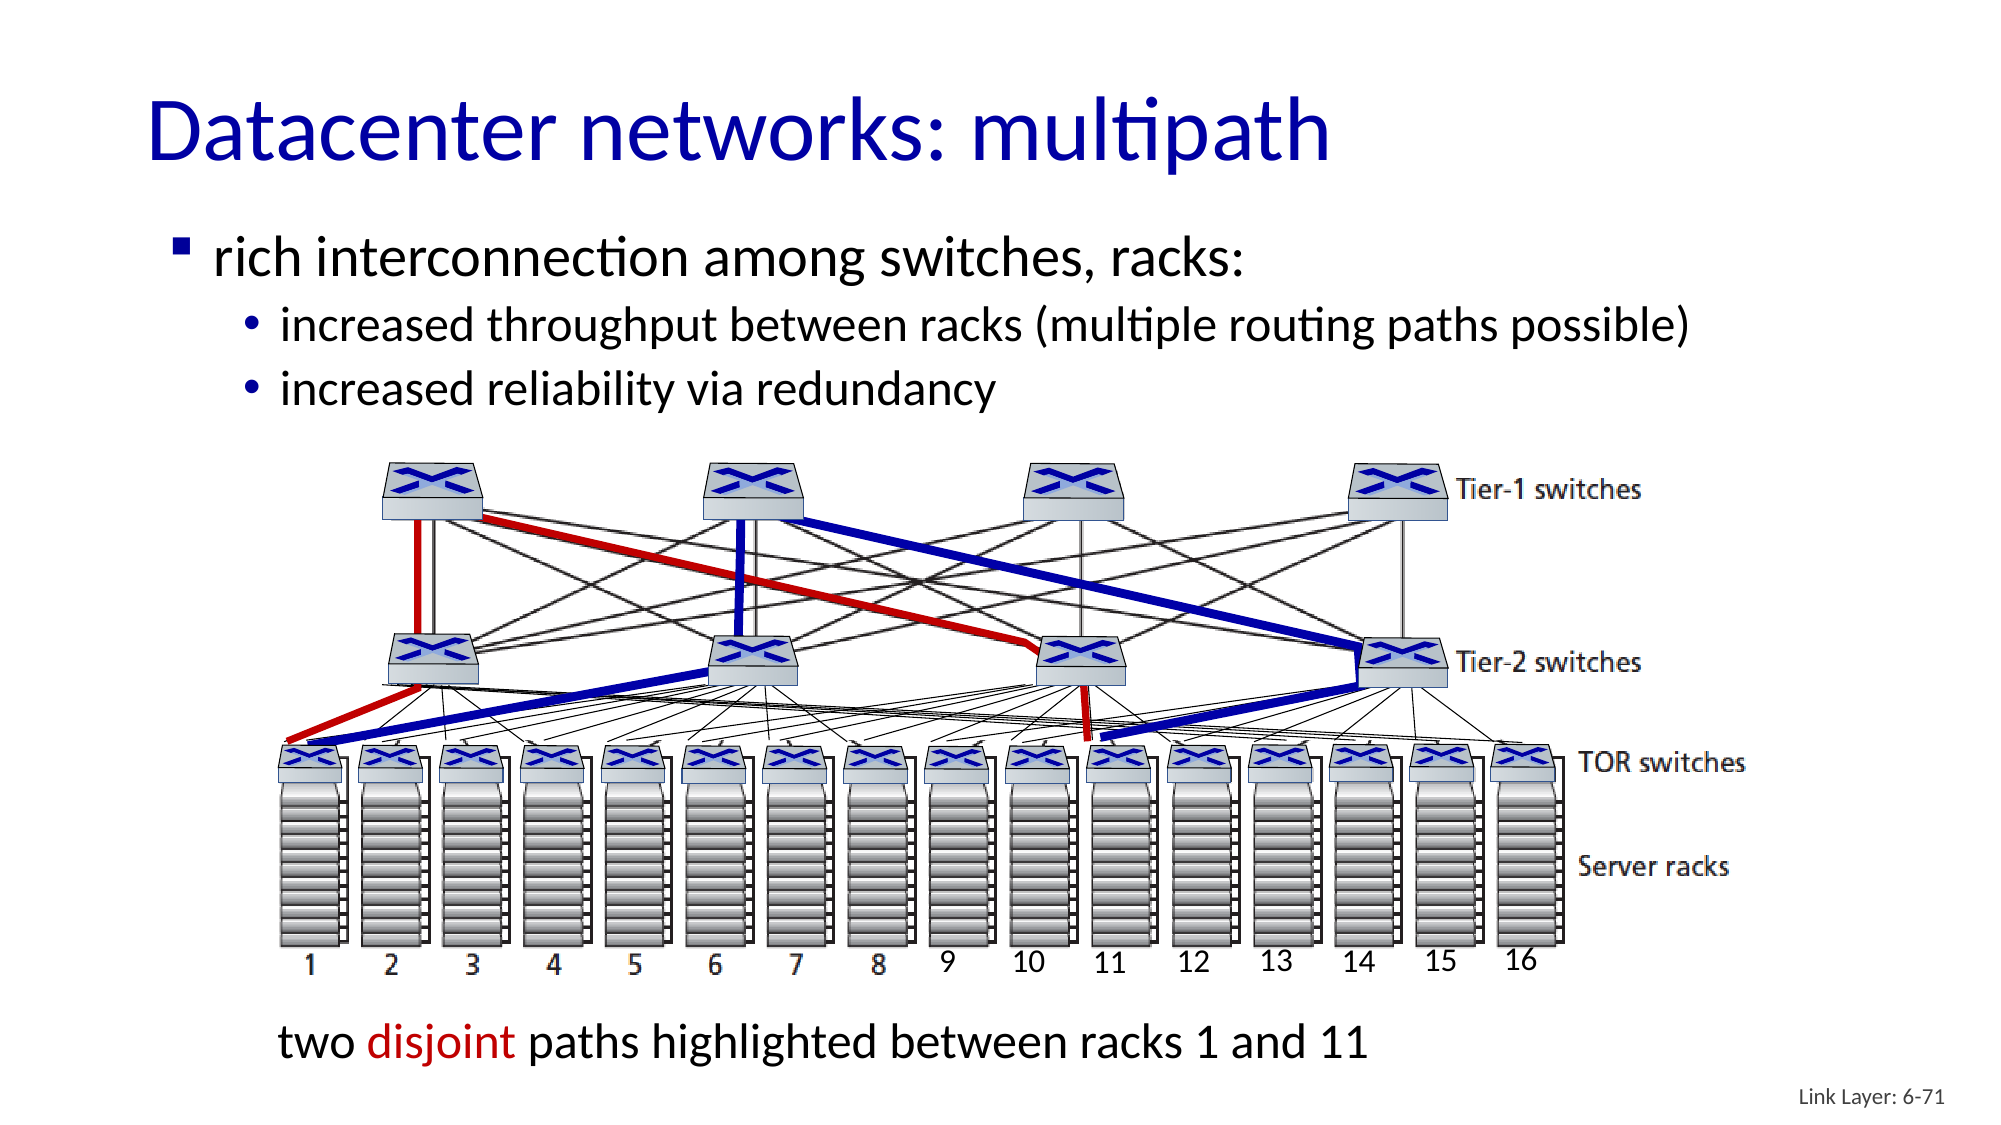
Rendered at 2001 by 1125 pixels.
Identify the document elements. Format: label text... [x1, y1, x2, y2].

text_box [843, 746, 908, 784]
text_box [601, 745, 665, 784]
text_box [520, 745, 585, 783]
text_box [762, 746, 827, 784]
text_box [1167, 745, 1232, 783]
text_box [382, 462, 483, 520]
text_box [1329, 744, 1393, 782]
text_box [439, 745, 504, 783]
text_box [388, 633, 479, 684]
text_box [708, 635, 799, 686]
title Datacenter networks: multipath [131, 57, 1857, 205]
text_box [222, 390, 1798, 1077]
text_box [1023, 463, 1124, 521]
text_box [1358, 637, 1449, 688]
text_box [681, 745, 746, 784]
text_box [358, 745, 423, 783]
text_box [277, 745, 342, 783]
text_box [703, 463, 804, 520]
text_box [1348, 463, 1449, 521]
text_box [1036, 636, 1127, 686]
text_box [924, 746, 989, 784]
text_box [1490, 744, 1555, 782]
text_box rich interconnection among switches, racks: increased throughput between racks (multiple routing paths possible) increased reliability via redundancy [153, 211, 2000, 507]
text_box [1086, 745, 1151, 783]
slide_number Link Layer: 6-71 [1510, 1065, 1961, 1125]
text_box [1248, 744, 1313, 783]
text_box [1409, 744, 1474, 782]
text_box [1005, 746, 1070, 784]
